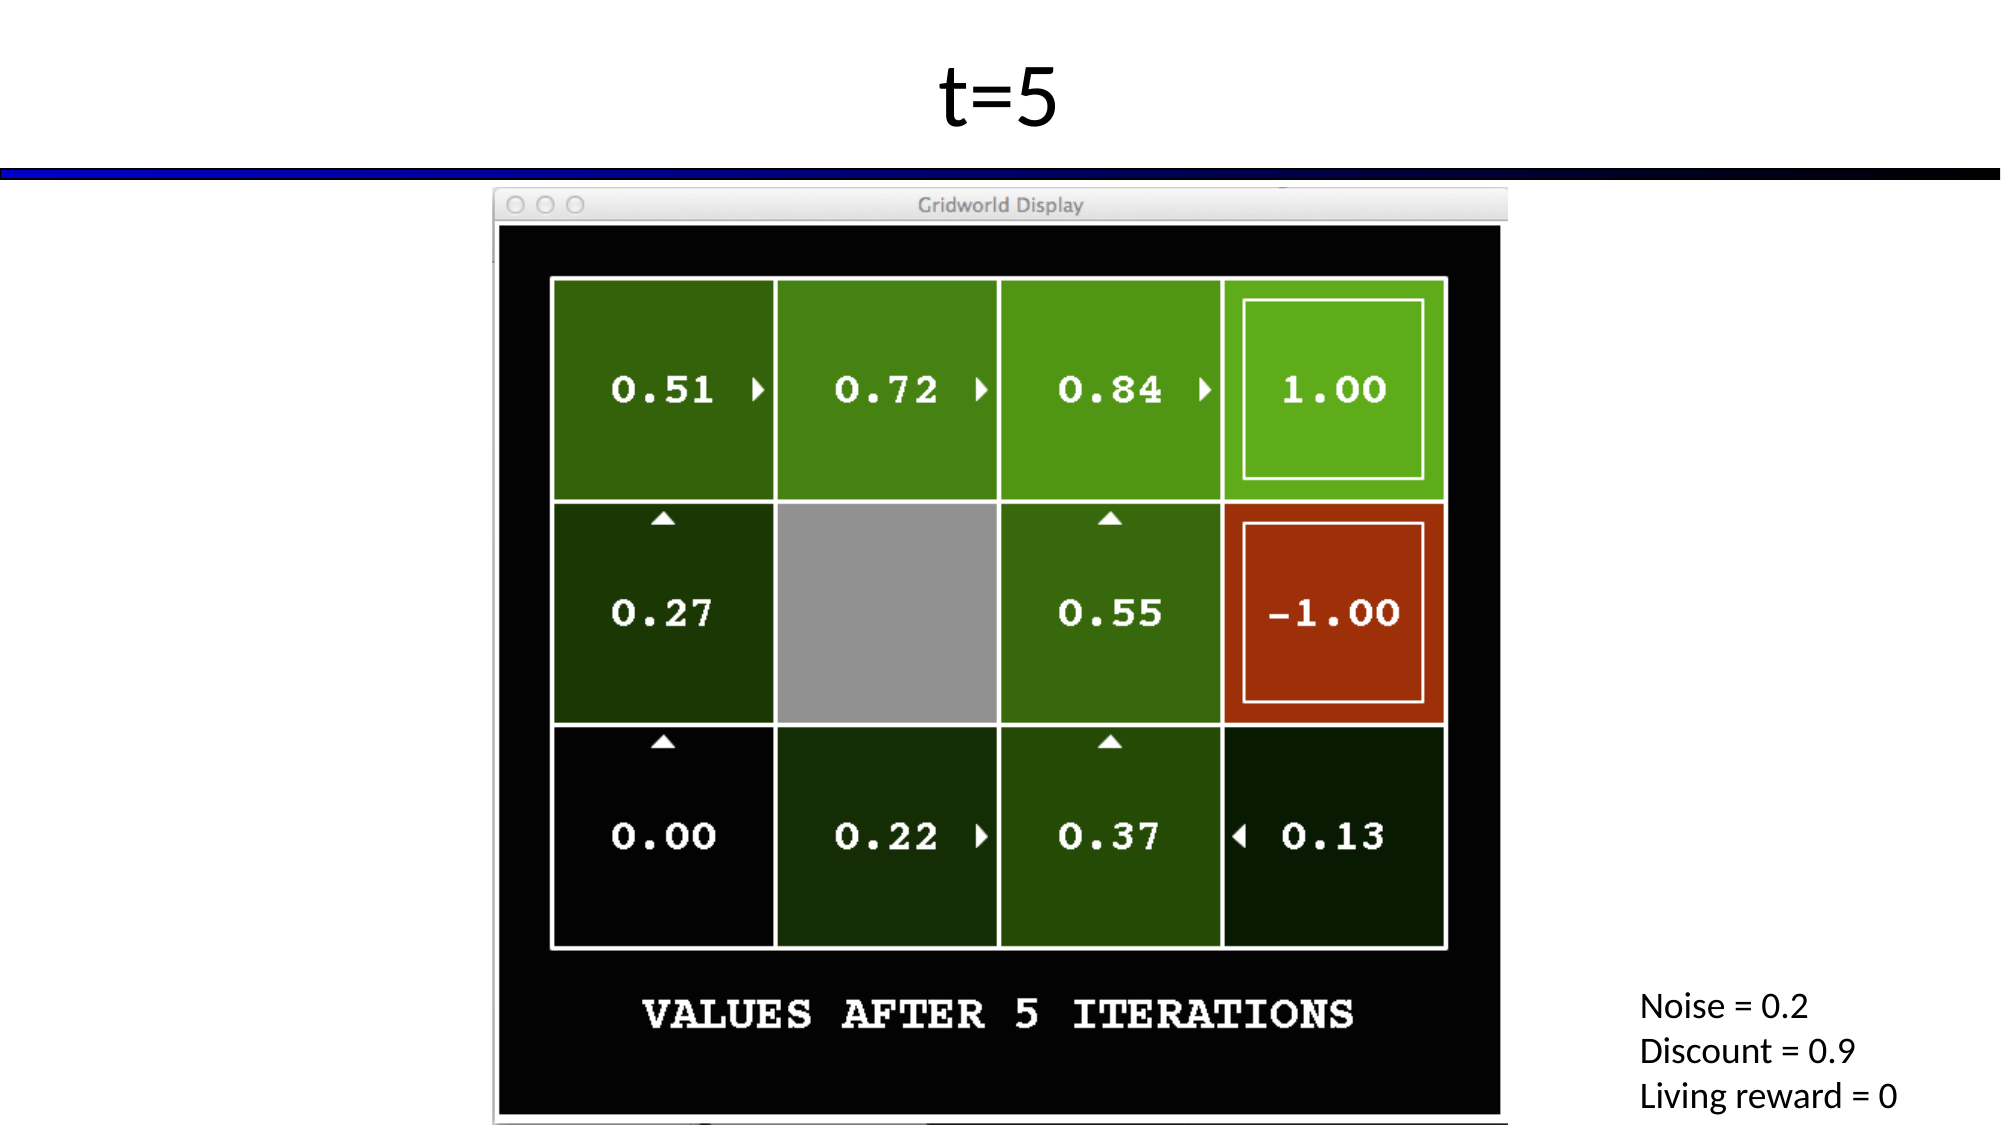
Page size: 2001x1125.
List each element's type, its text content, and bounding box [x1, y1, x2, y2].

title t=5 [0, 0, 2000, 184]
text_box Noise = 0.2 Discount = 0.9 Living reward = 0 [1624, 973, 2000, 1124]
picture [492, 187, 1508, 1125]
